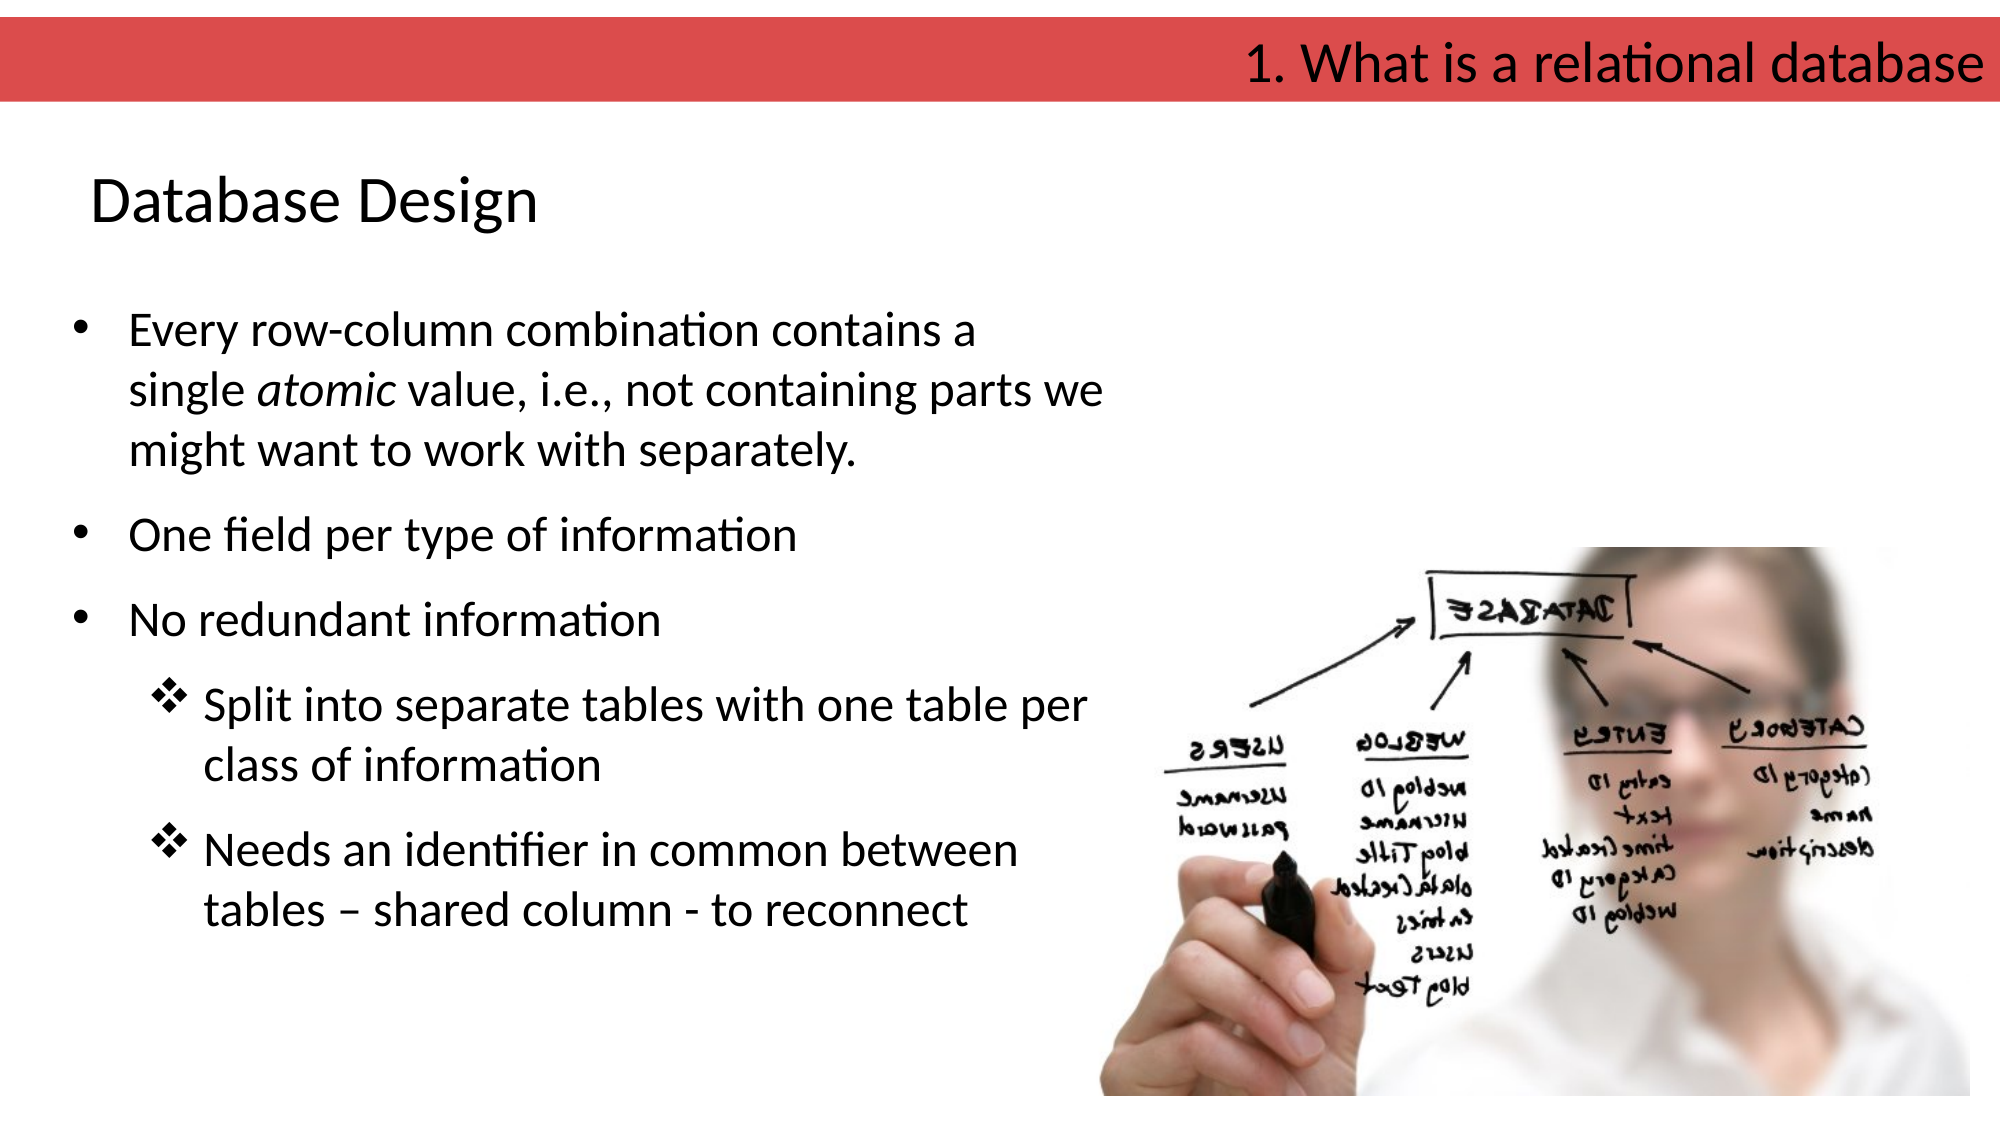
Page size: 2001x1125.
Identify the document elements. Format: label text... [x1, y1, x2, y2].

text_box 1. What is a relational database [0, 17, 2000, 102]
picture [1012, 547, 1970, 1096]
text_box Database Design [75, 147, 555, 243]
text_box Every row-column combination contains a single atomic value, i.e., not containing parts we might want to work with separately. One field per type of information No redundant information Split into separate tables with one table per class of information Needs an identifier in common between tables – shared column - to reconnect [57, 289, 1125, 944]
